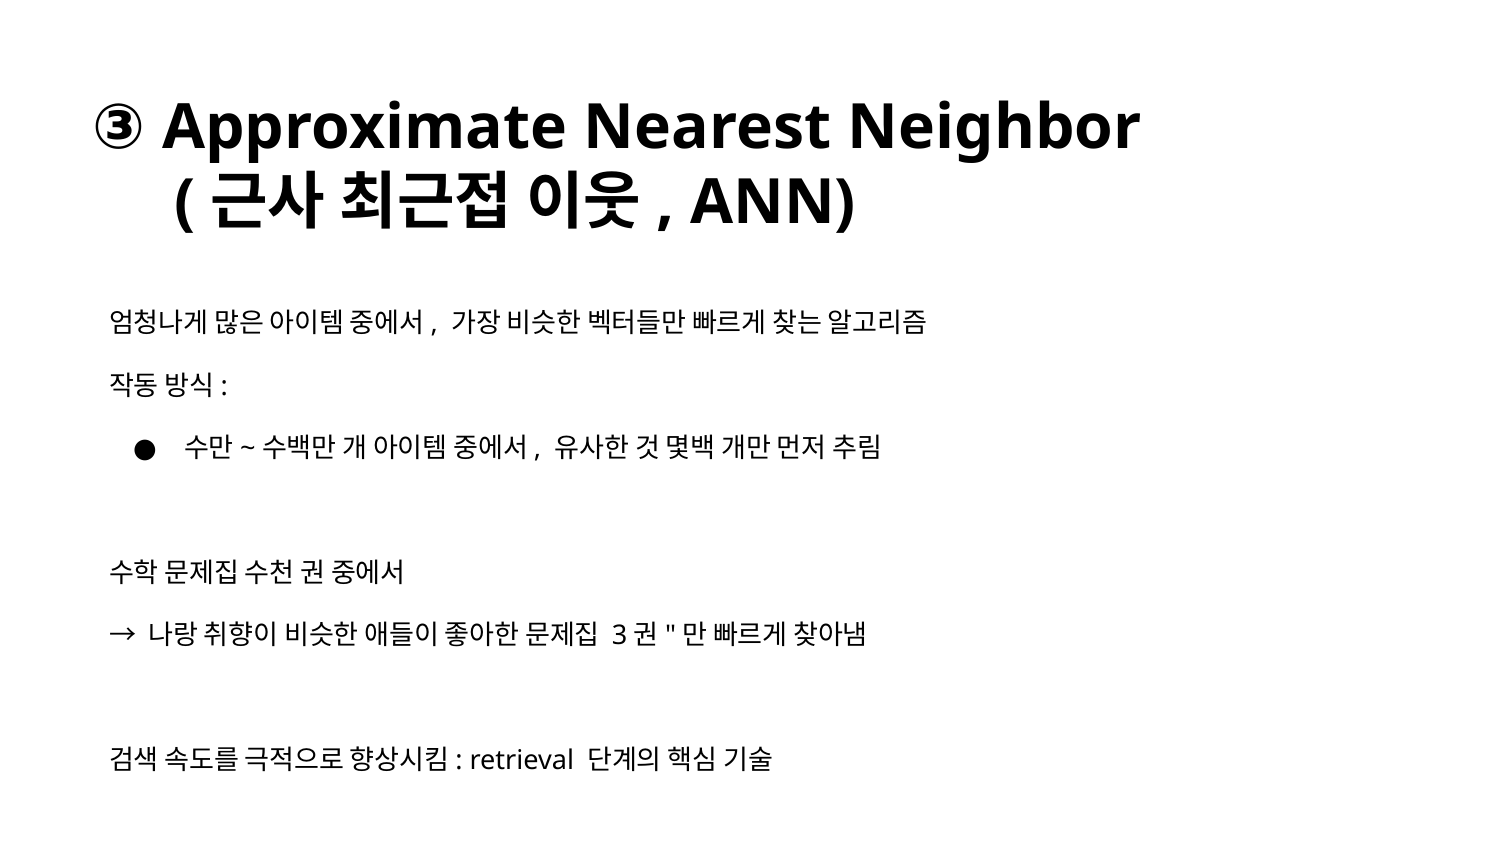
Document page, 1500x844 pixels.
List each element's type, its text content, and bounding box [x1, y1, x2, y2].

text_box 엄청나게 많은 아이템 중에서, 가장 비슷한 벡터들만 빠르게 찾는 알고리즘 작동 방식: 수만~수백만 개 아이템 중에서, 유사한 것 몇백 개만 먼저 추림 수학 문제집 수천 권 중에서 → 나랑 취향이 비슷한 애들이 좋아한 문제집 3권"만 빠르게 찾아냄 검색 속도를 극적으로 향상시킴: retrieval 단계의 핵심 기술 [94, 286, 1306, 844]
text_box ③ Approximate Nearest Neighbor (근사 최근접 이웃, ANN) [77, 70, 1375, 251]
